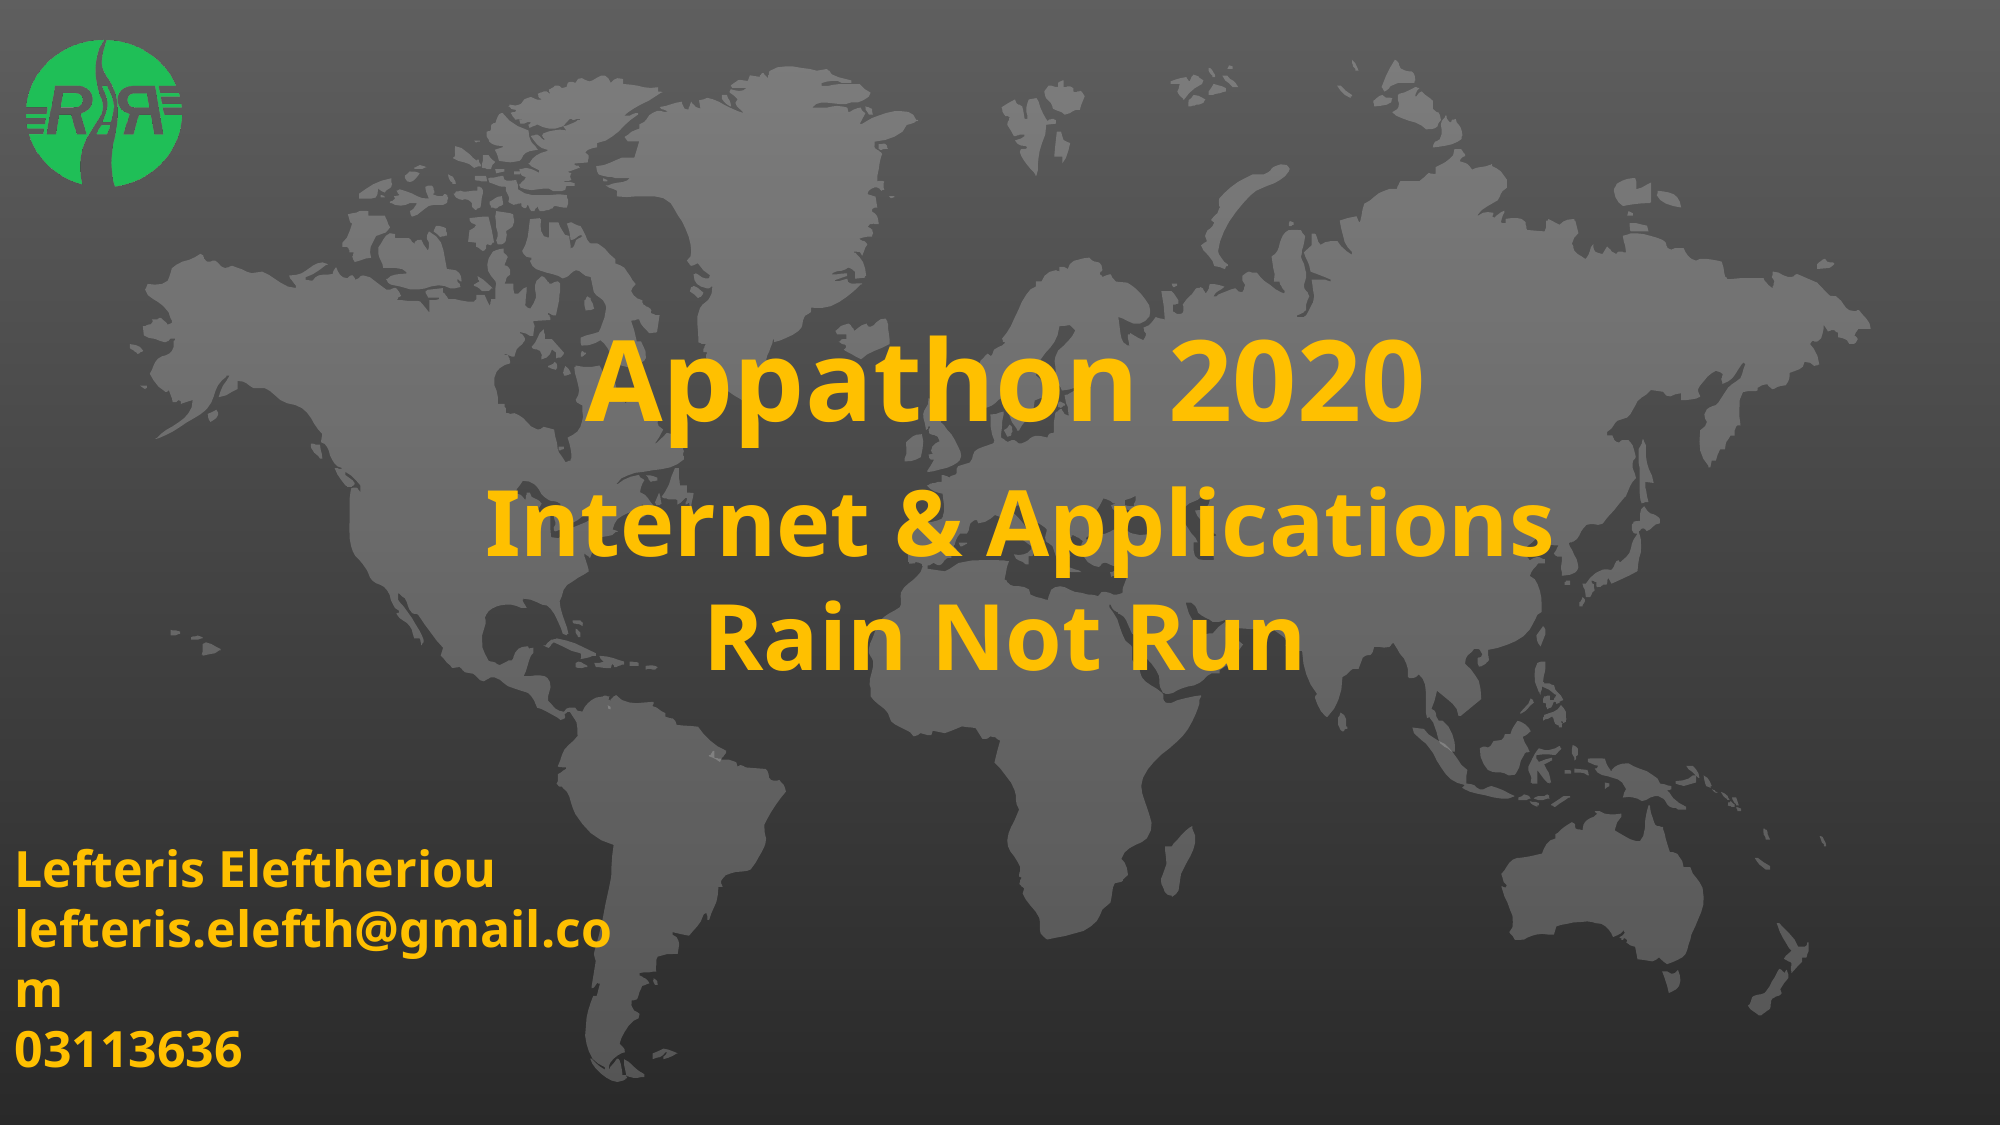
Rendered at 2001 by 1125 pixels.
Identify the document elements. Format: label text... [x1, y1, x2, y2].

picture [0, 25, 202, 201]
text_box Lefteris Eleftheriou lefteris.elefth@gmail.com 03113636 [0, 829, 671, 1085]
text_box Appathon 2020 Internet & Applications Rain Not Run [146, 301, 1865, 796]
